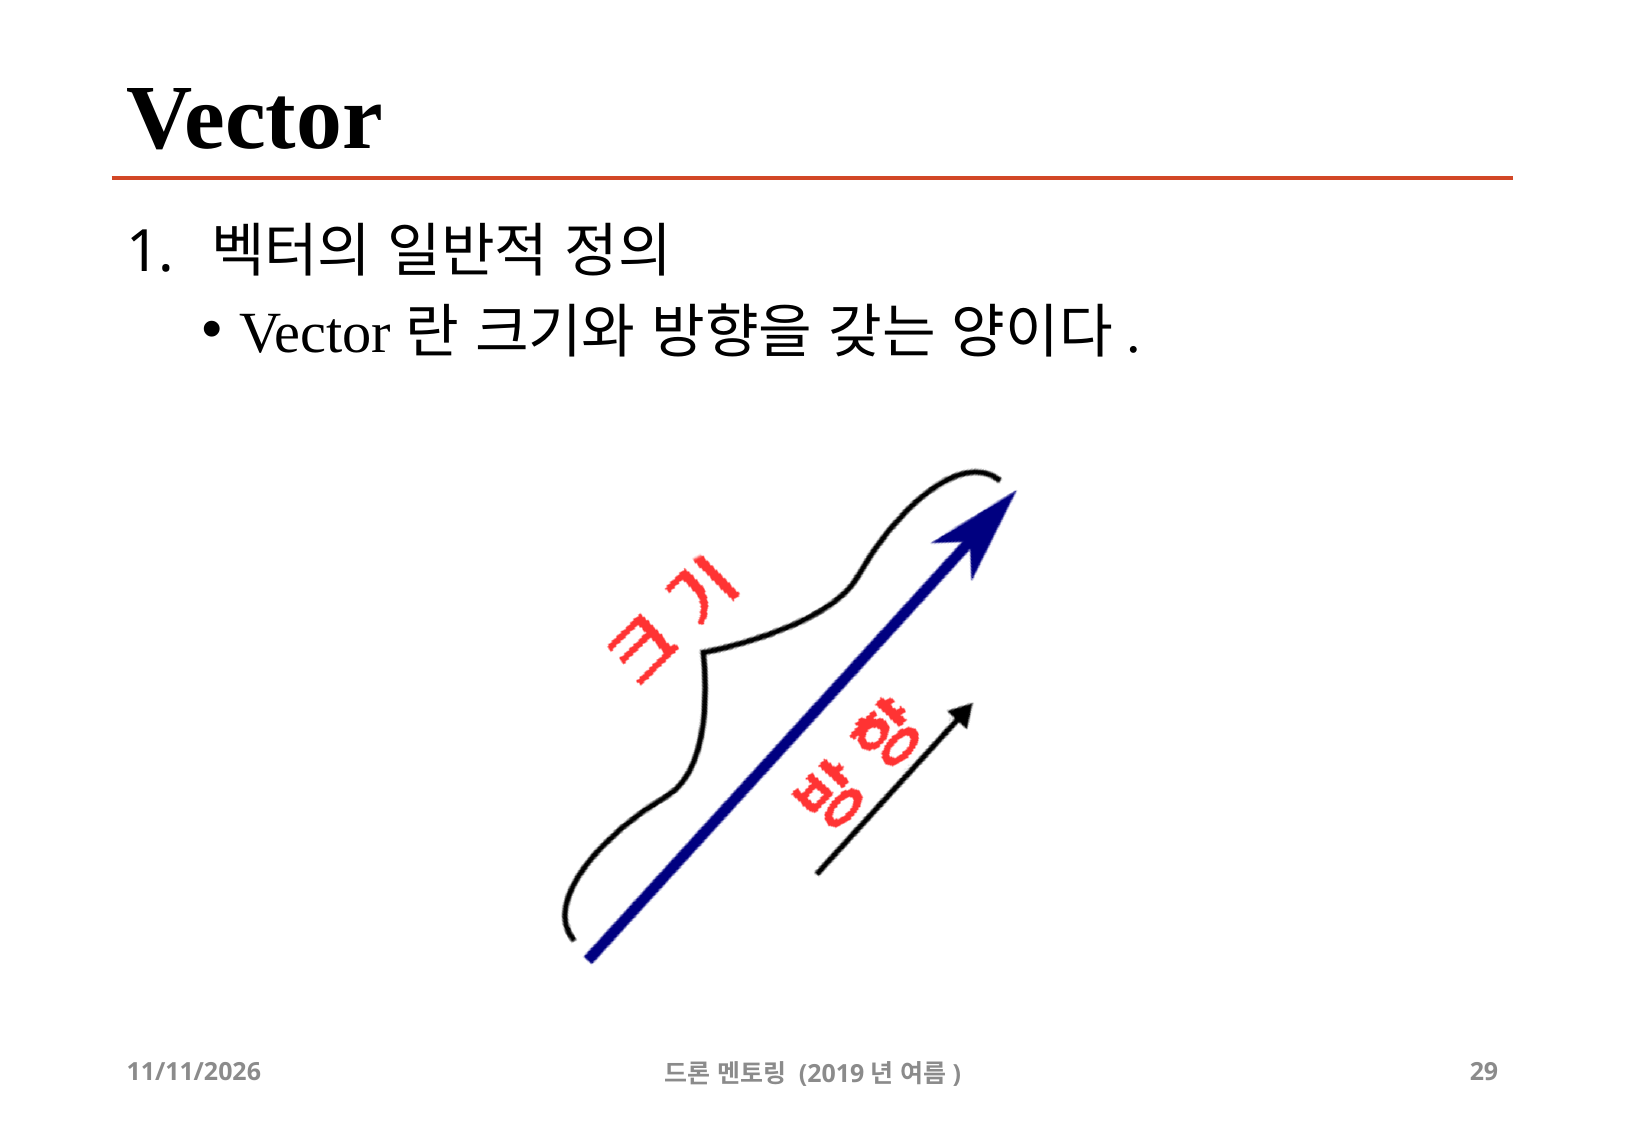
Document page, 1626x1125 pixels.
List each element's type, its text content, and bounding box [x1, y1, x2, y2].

slide_number 29 [1433, 1042, 1514, 1103]
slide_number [111, 1042, 303, 1103]
title Vector [111, 59, 1514, 179]
picture [378, 358, 1205, 1062]
list 벡터의 일반적 정의 Vector란 크기와 방향을 갖는 양이다. [111, 205, 1514, 591]
footer 드론 멘토링 (2019년 여름) [538, 1042, 1087, 1103]
